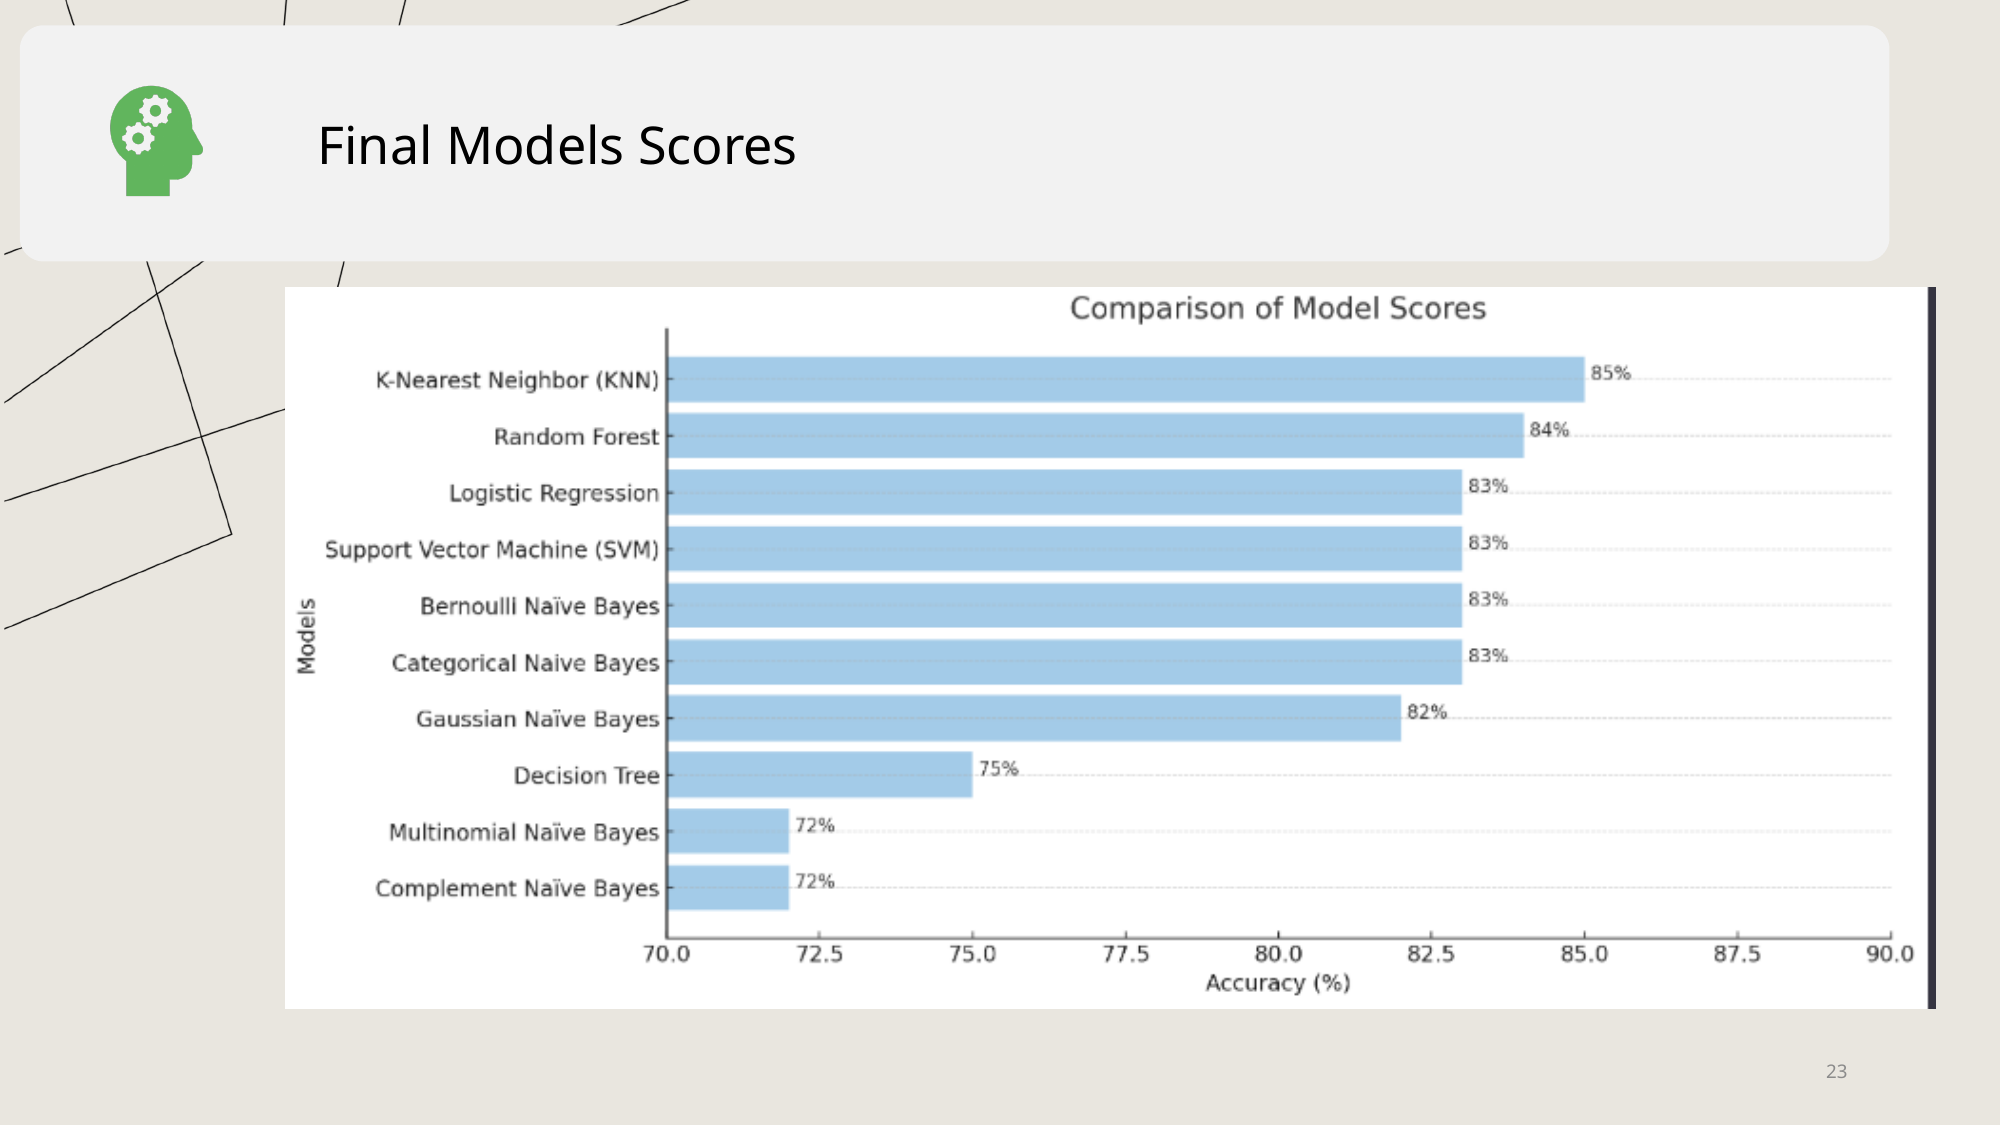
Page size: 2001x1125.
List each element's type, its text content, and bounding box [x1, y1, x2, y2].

picture [4, 0, 285, 642]
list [285, 287, 1936, 1009]
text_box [19, 0, 1890, 537]
slide_number 23 [1412, 1042, 1863, 1103]
